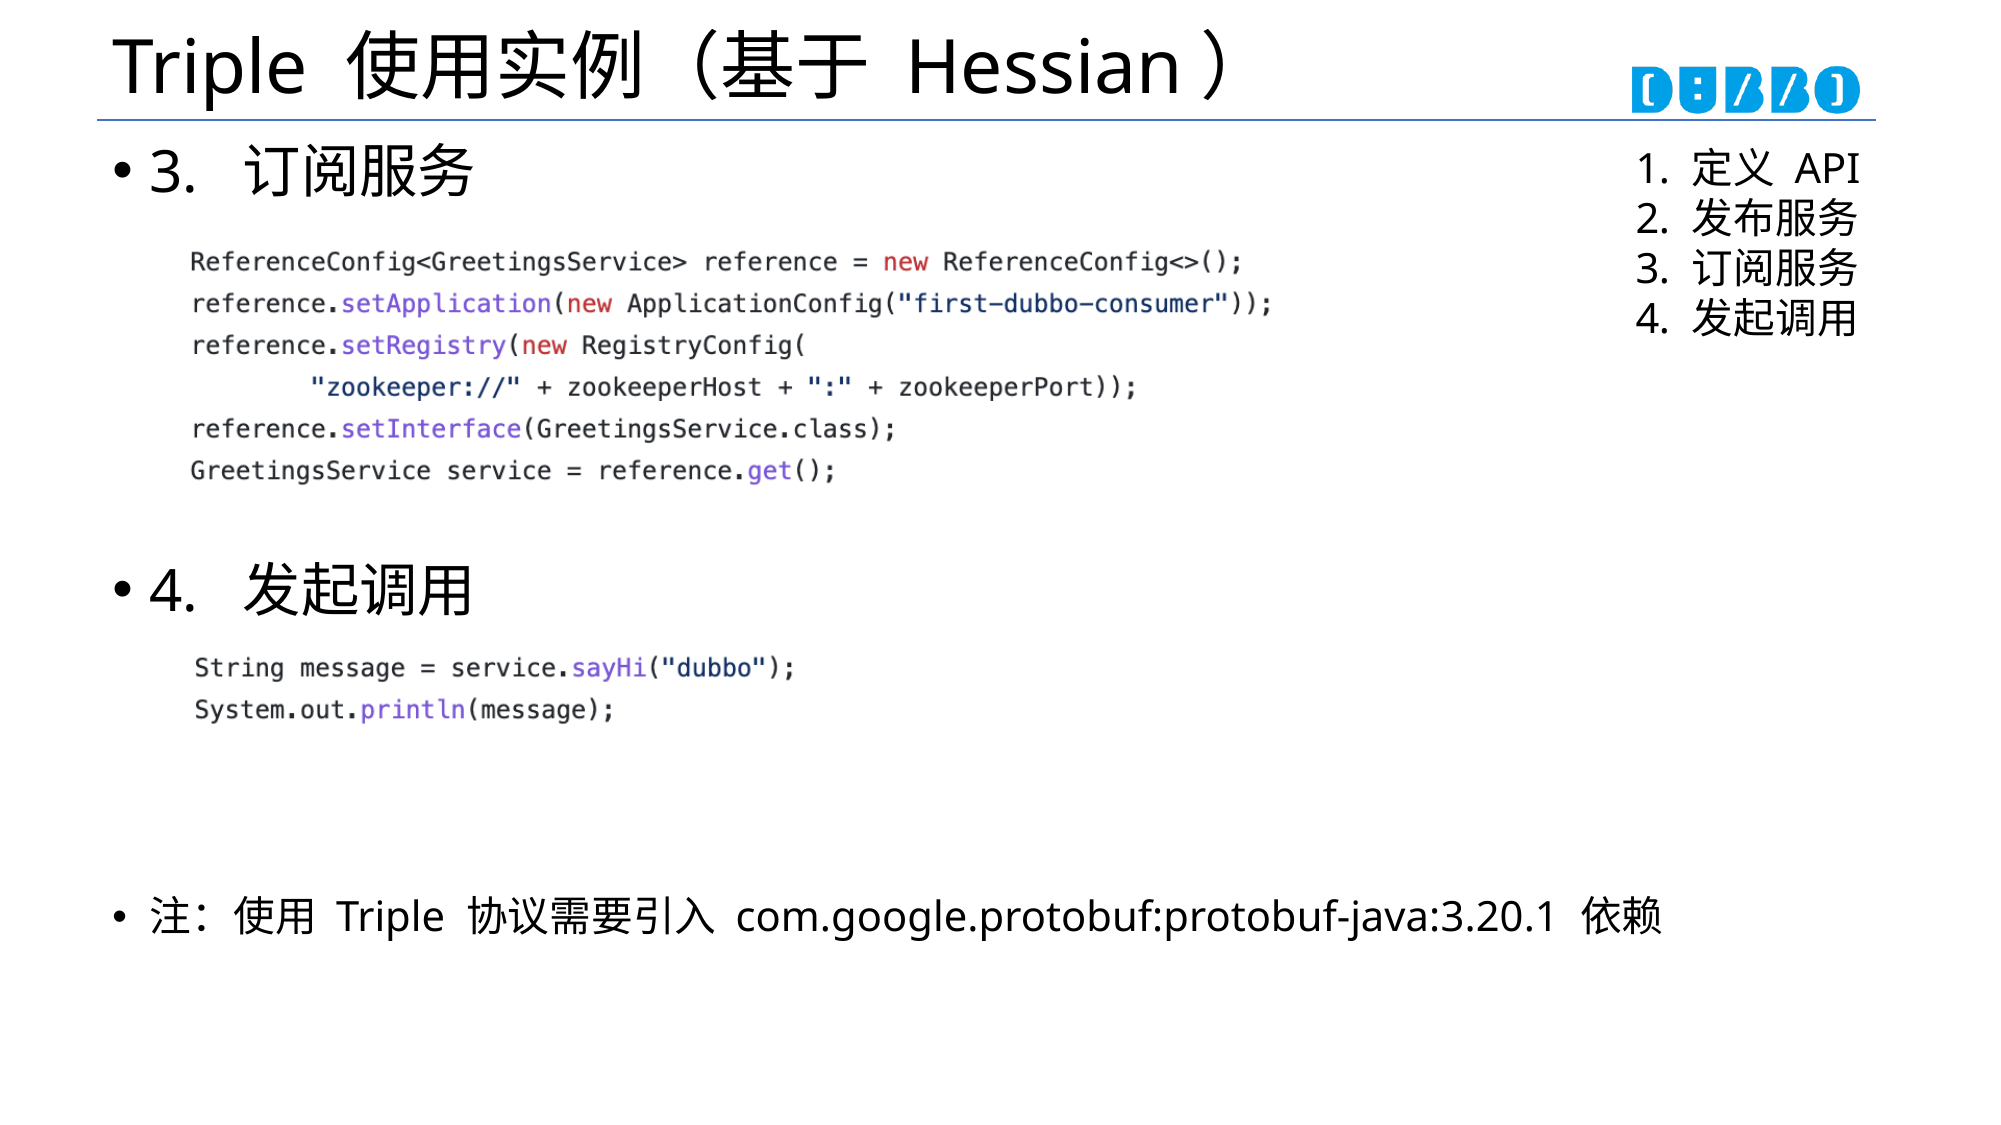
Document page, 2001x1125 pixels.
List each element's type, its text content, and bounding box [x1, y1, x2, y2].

title Triple 使用实例（基于 Hessian） [97, 17, 1877, 122]
picture [170, 643, 980, 734]
text_box 定义 API 发布服务 订阅服务 发起调用 [1620, 134, 1876, 349]
list 3. 订阅服务 4. 发起调用 注：使用 Triple 协议需要引入 com.google.protobuf:protobuf-java:3.20.1 依赖 [97, 134, 1877, 971]
picture [170, 235, 1338, 496]
